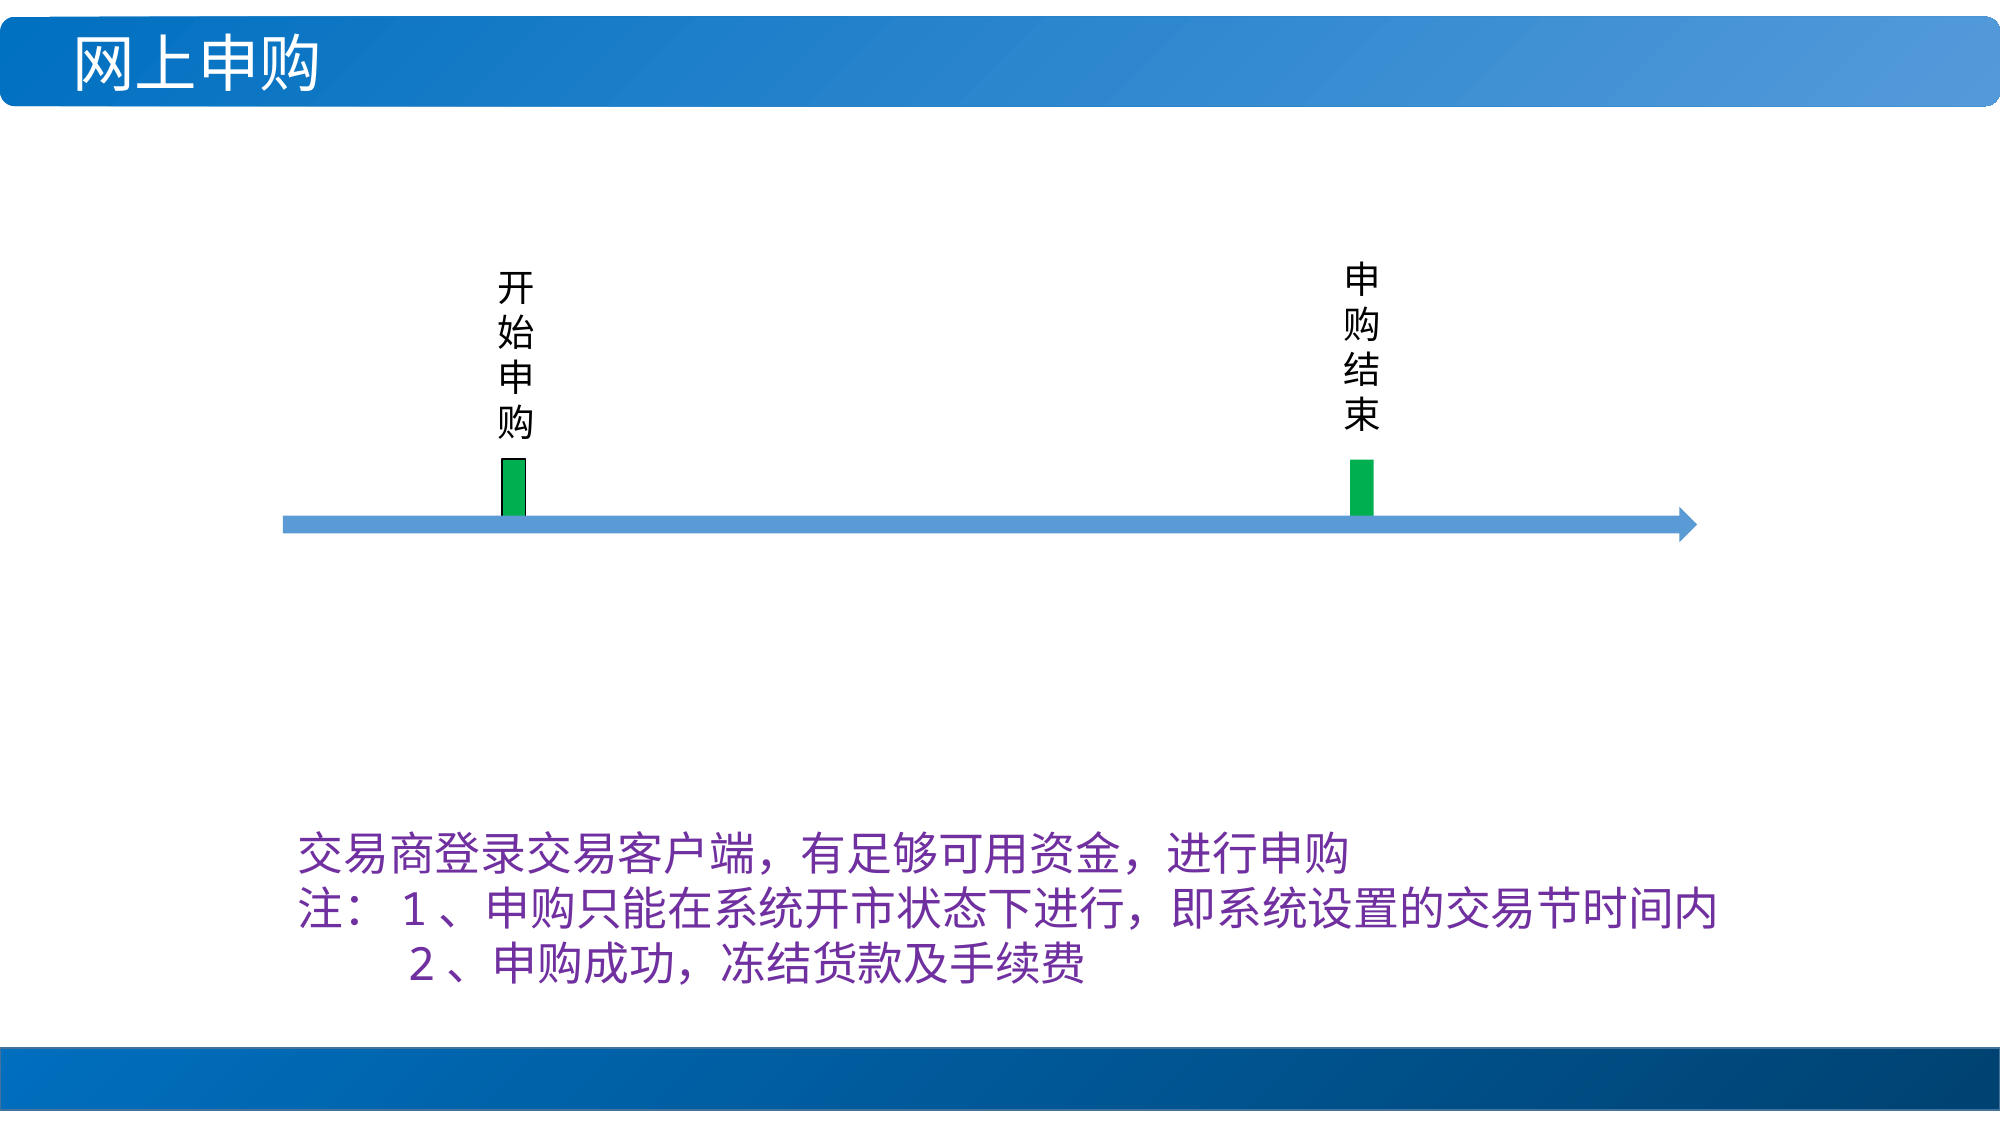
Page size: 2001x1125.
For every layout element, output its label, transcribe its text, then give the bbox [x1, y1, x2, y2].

text_box [0, 1047, 2000, 1111]
text_box 申 购 结 束 [1328, 248, 1396, 444]
text_box [1350, 459, 1374, 515]
text_box [502, 458, 526, 515]
text_box 交易商登录交易客户端，有足够可用资金，进行申购 注：1、申购只能在系统开市状态下进行，即系统设置的交易节时间内 2、申购成功，冻结货款及手续费 [282, 817, 1817, 997]
text_box 网上申购 [51, 9, 1466, 124]
text_box [1466, 16, 2000, 107]
text_box [0, 16, 51, 107]
text_box [282, 506, 1698, 543]
text_box 开 始 申 购 [483, 256, 545, 452]
